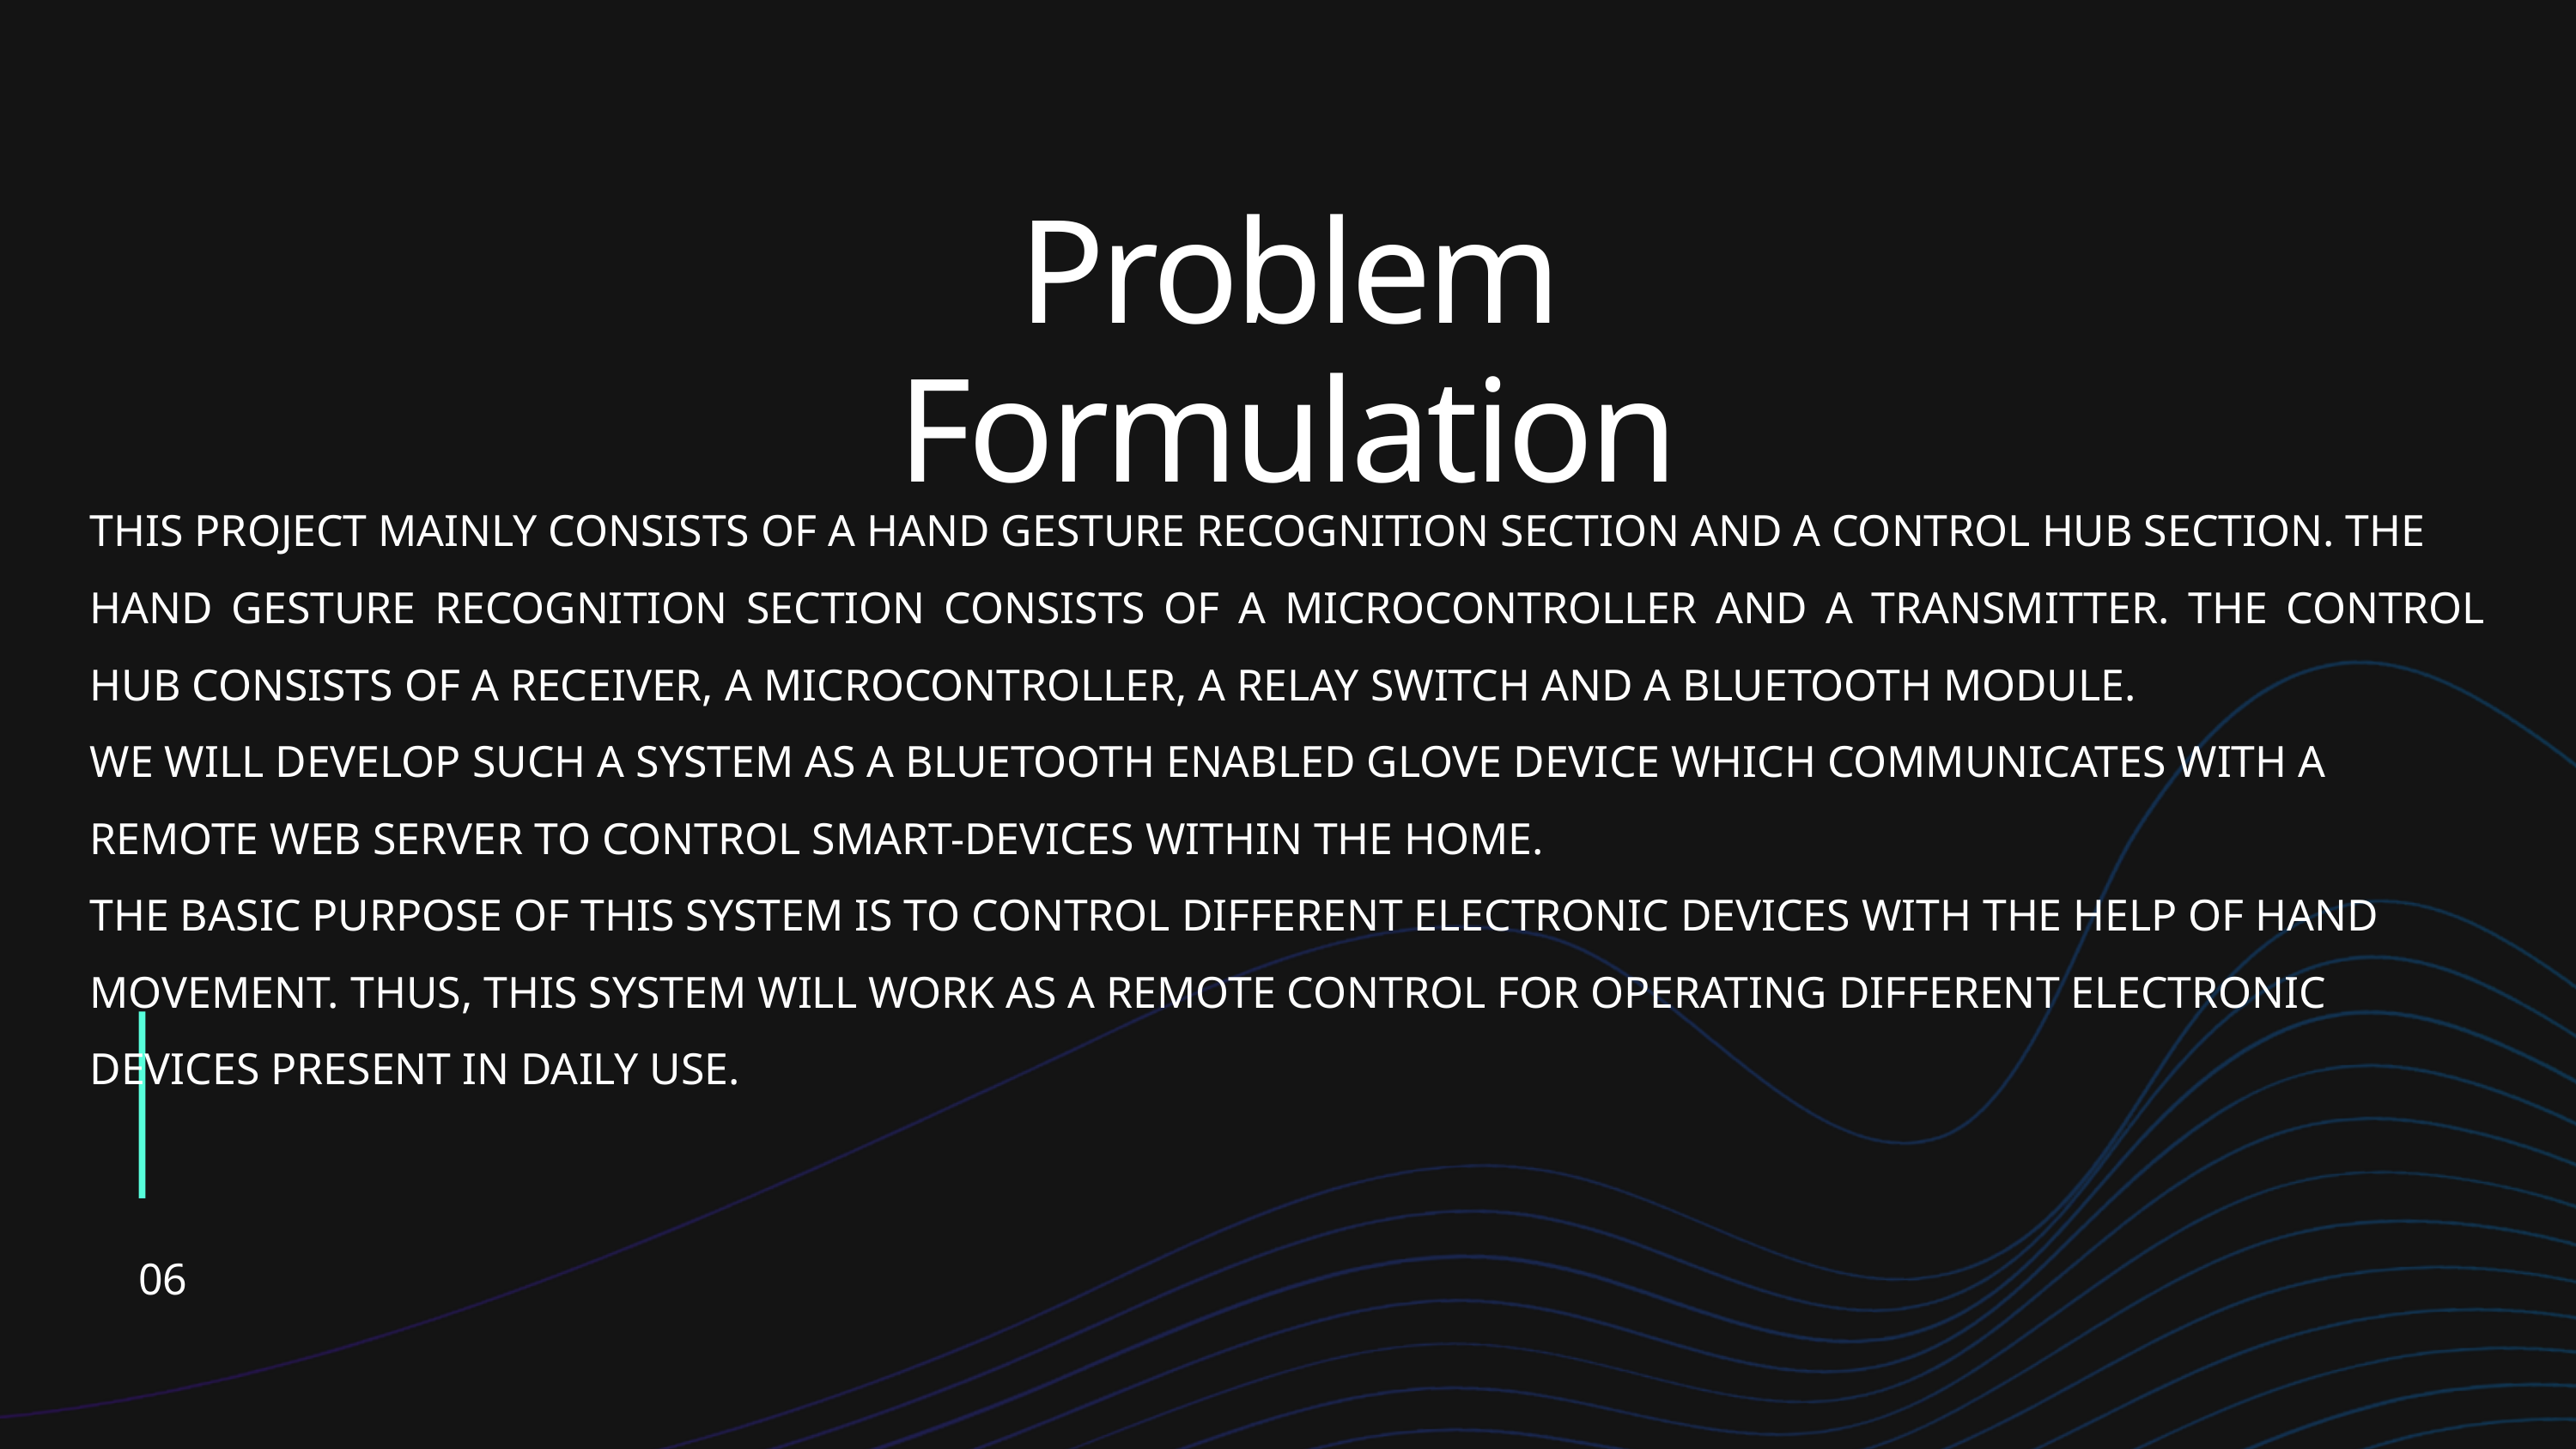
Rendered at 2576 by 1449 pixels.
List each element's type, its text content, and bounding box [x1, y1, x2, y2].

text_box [644, 185, 1932, 498]
text_box THIS PROJECT MAINLY CONSISTS OF A HAND GESTURE RECOGNITION SECTION AND A CONTROL HUB SECTION. THE HAND GESTURE RECOGNITION SECTION CONSISTS OF A MICROCONTROLLER AND A TRANSMITTER. THE CONTROL HUB CONSISTS OF A RECEIVER, A MICROCONTROLLER, A RELAY SWITCH AND A BLUETOOTH MODULE. WE WILL DEVELOP SUCH A SYSTEM AS A BLUETOOTH ENABLED GLOVE DEVICE WHICH COMMUNICATES WITH A REMOTE WEB SERVER TO CONTROL SMART-DEVICES WITHIN THE HOME. THE BASIC PURPOSE OF THIS SYSTEM IS TO CONTROL DIFFERENT ELECTRONIC DEVICES WITH THE HELP OF HAND MOVEMENT. THUS, THIS SYSTEM WILL WORK AS A REMOTE CONTROL FOR OPERATING DIFFERENT ELECTRONIC DEVICES PRESENT IN DAILY USE. [89, 478, 2487, 730]
picture [0, 732, 2576, 1449]
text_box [138, 1011, 226, 1304]
